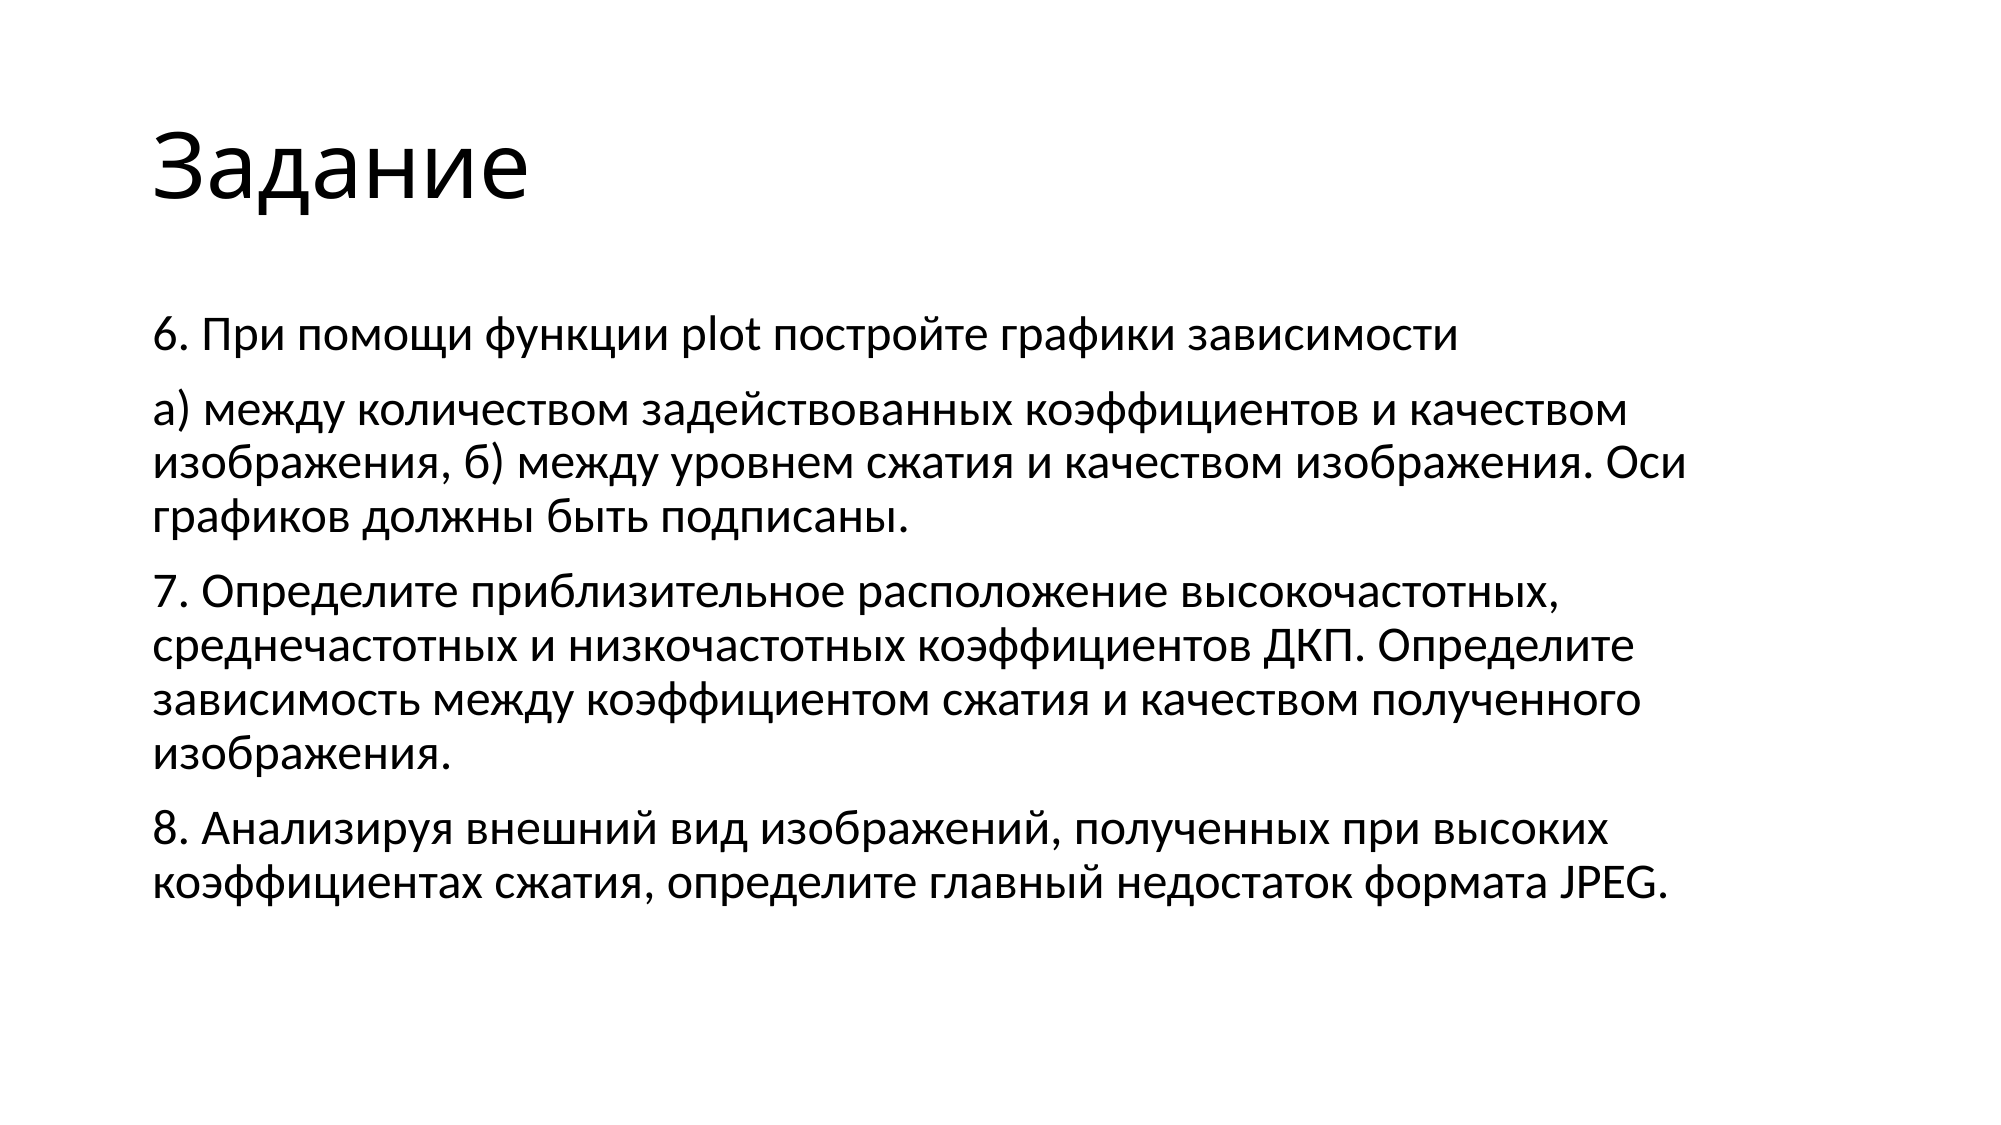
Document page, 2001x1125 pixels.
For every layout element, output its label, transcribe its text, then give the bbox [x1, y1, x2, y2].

list 6. При помощи функции plot постройте графики зависимости а) между количеством задействованных коэффициентов и качеством изображения, б) между уровнем сжатия и качеством изображения. Оси графиков должны быть подписаны. 7. Определите приблизительное расположение высокочастотных, среднечастотных и низкочастотных коэффициентов ДКП. Определите зависимость между коэффициентом сжатия и качеством полученного изображения. 8. Анализируя внешний вид изображений, полученных при высоких коэффициентах сжатия, определите главный недостаток формата JPEG. [137, 299, 1863, 1014]
title Задание [137, 59, 1863, 278]
